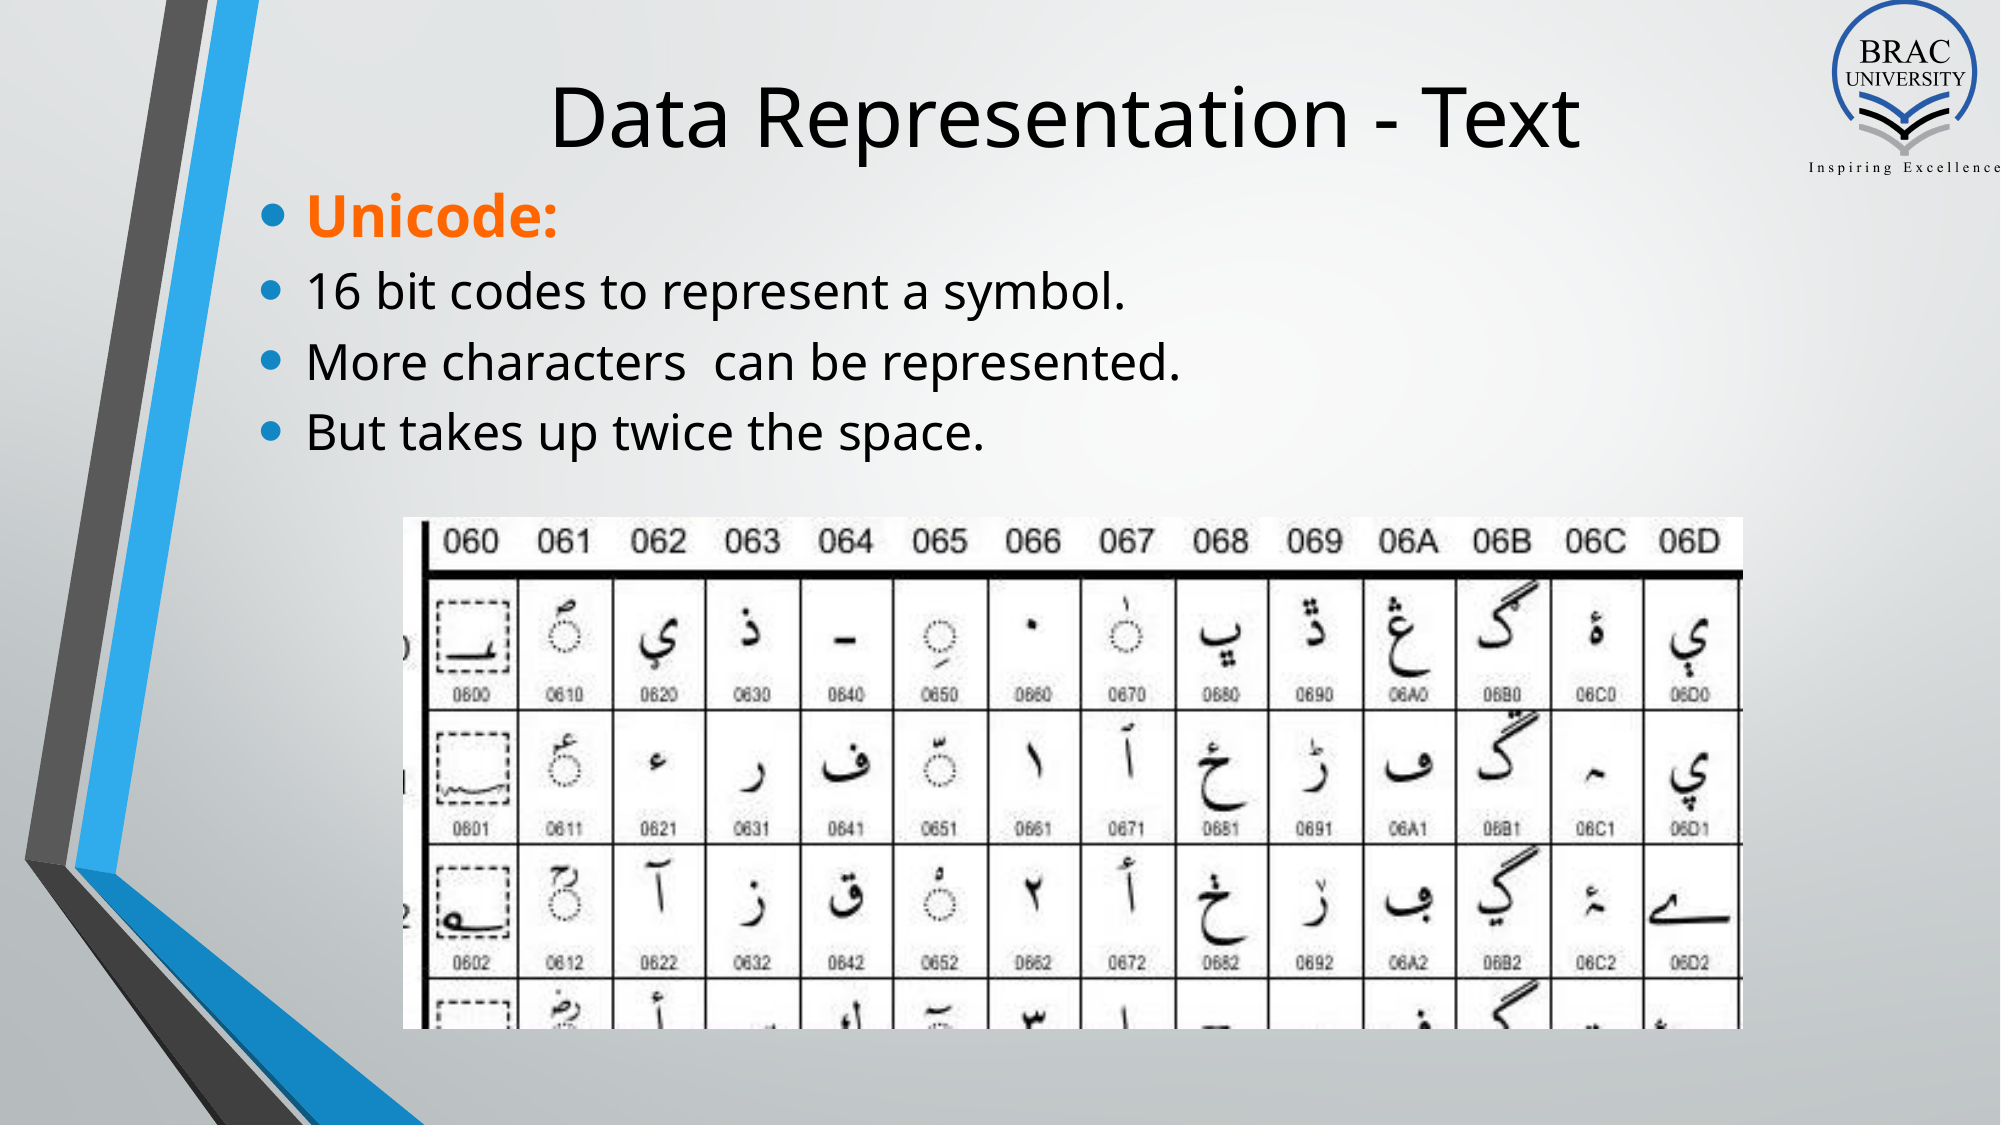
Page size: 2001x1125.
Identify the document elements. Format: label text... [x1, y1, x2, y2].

list Unicode: 16 bit codes to represent a symbol. More characters can be represented. But takes up twice the space. [243, 185, 1774, 950]
title Data Representation - Text [243, 53, 1808, 175]
picture [1808, 0, 2000, 176]
picture [403, 517, 1743, 1030]
